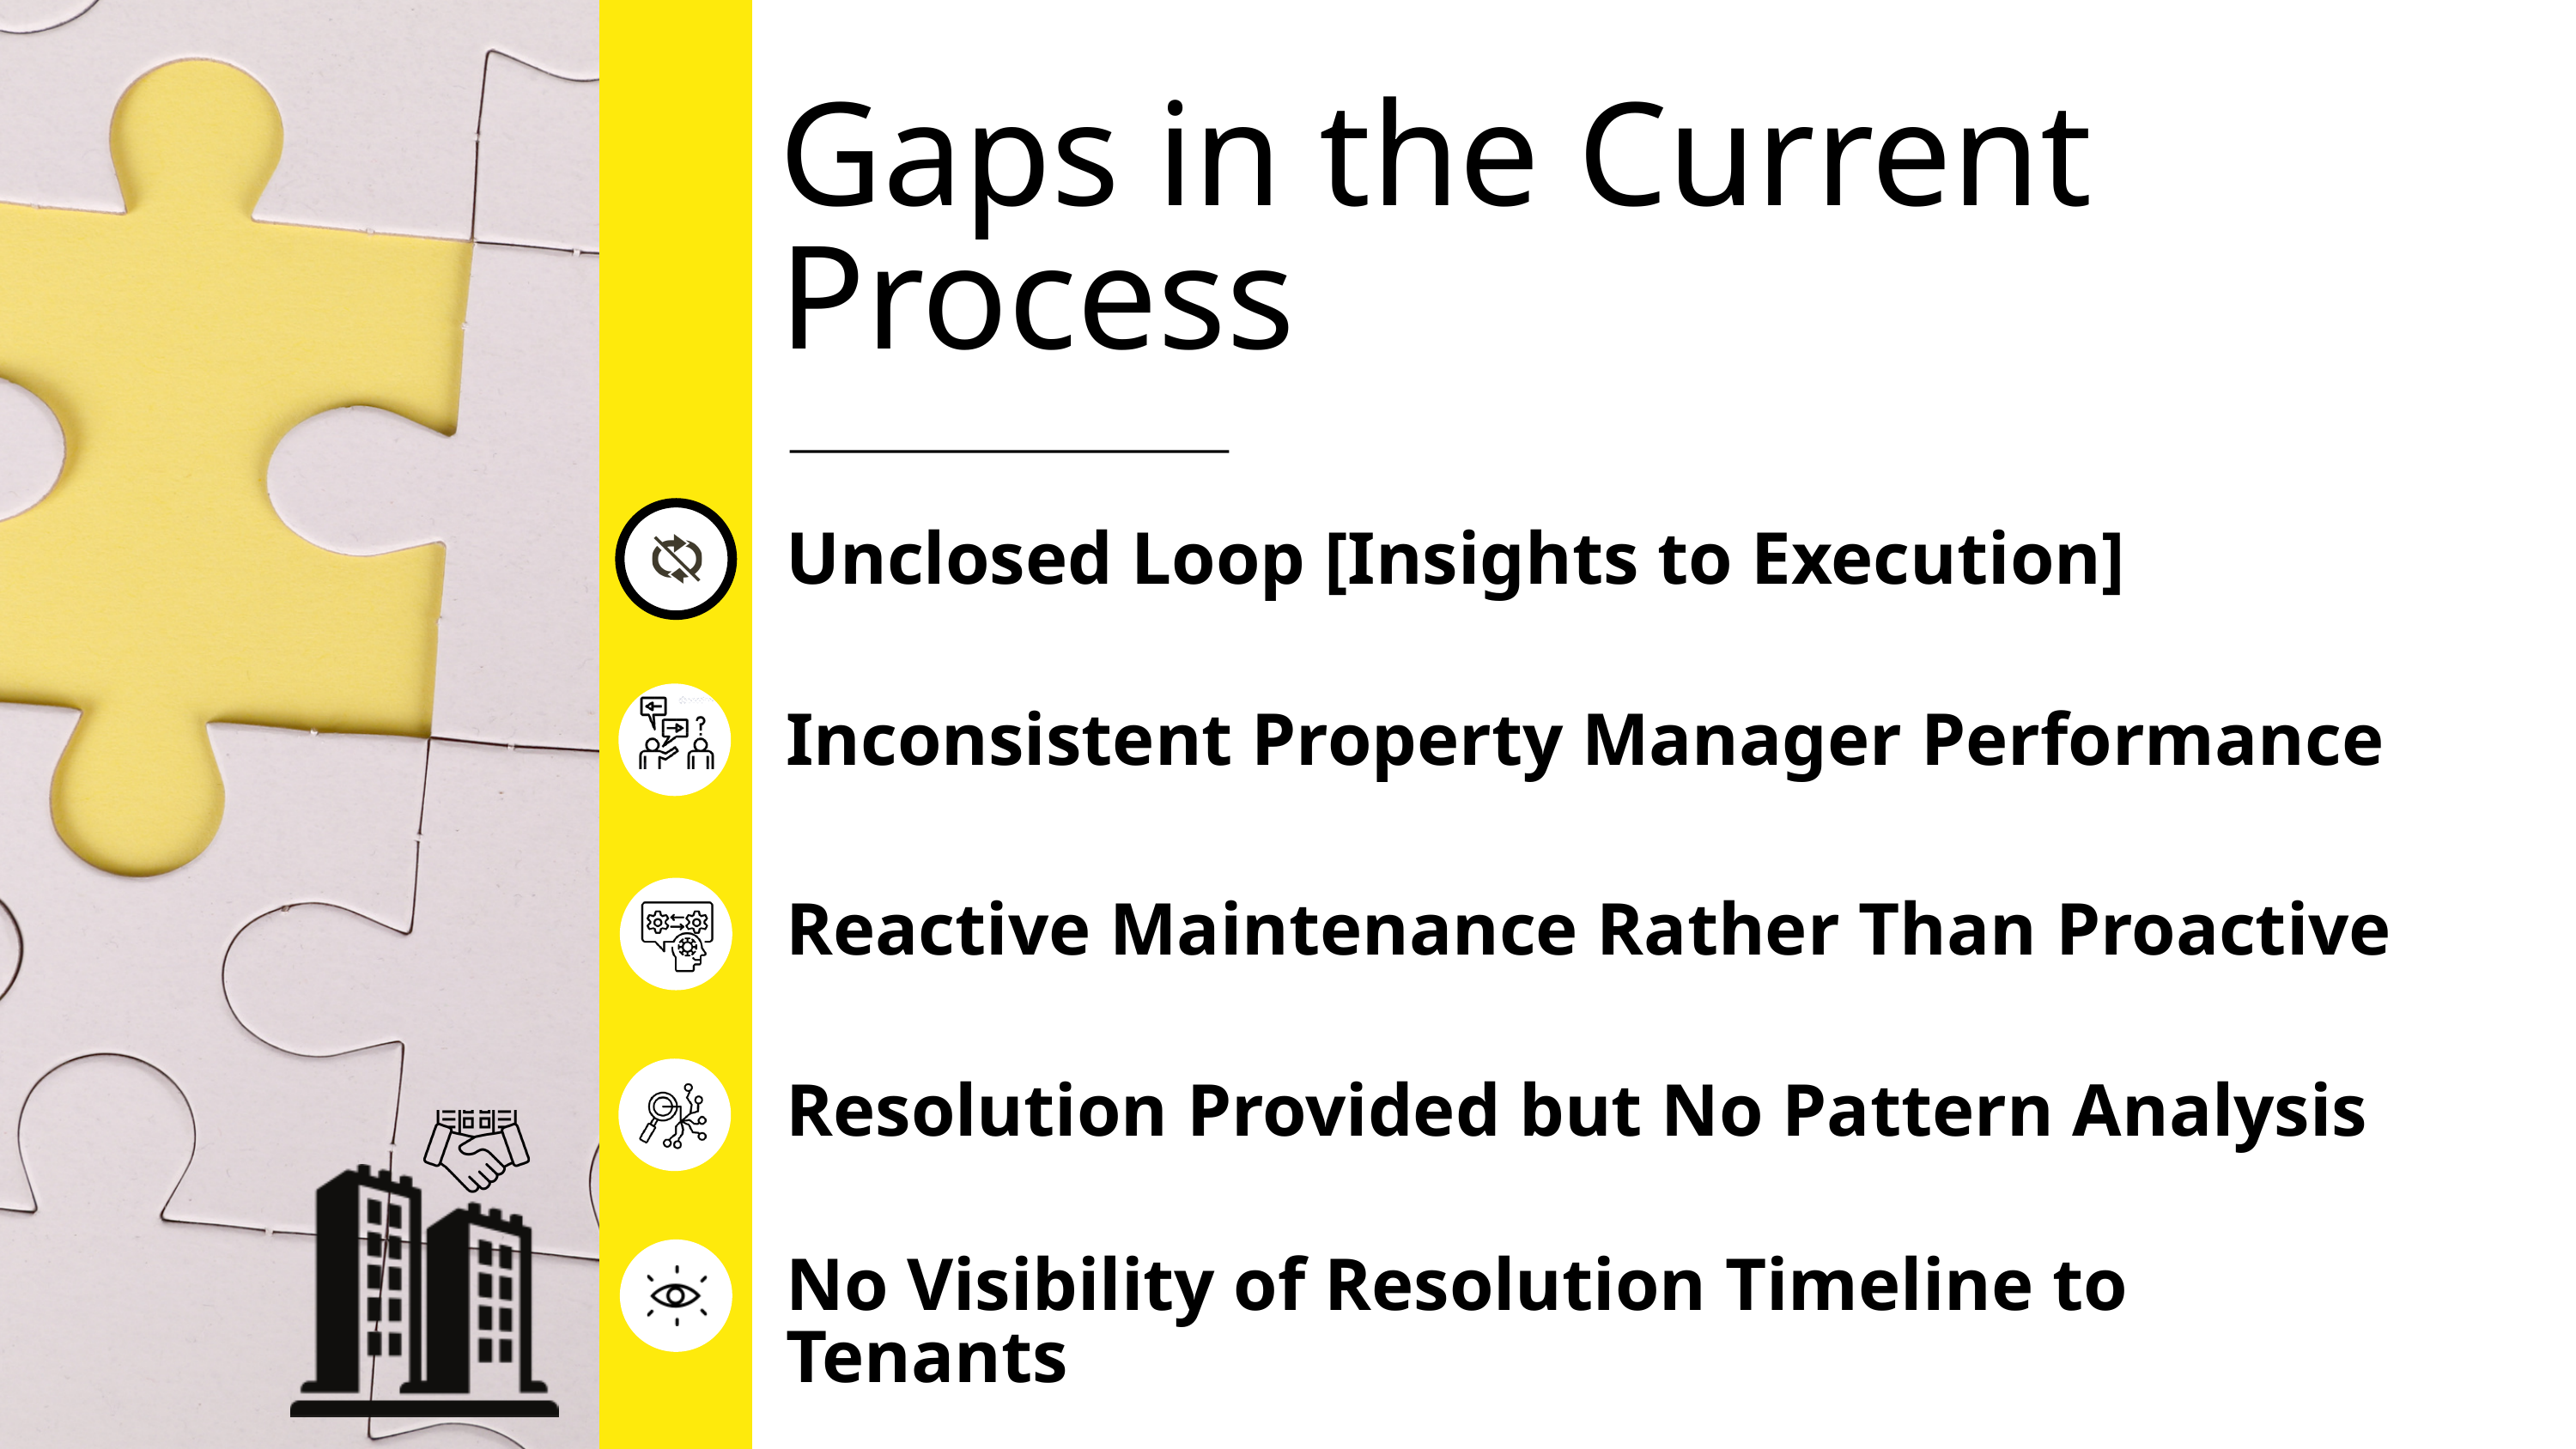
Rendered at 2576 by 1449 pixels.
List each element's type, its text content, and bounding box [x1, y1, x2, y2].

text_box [618, 1058, 732, 1172]
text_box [619, 502, 733, 615]
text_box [619, 877, 733, 991]
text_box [0, 0, 599, 1449]
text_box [619, 1239, 733, 1353]
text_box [599, 0, 753, 1449]
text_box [618, 683, 732, 797]
text_box Reactive Maintenance Rather Than Proactive [786, 898, 2432, 970]
text_box Gaps in the Current Process [779, 91, 2367, 378]
text_box Resolution Provided but No Pattern Analysis [786, 1078, 2432, 1151]
text_box No Visibility of Resolution Timeline to Tenants [786, 1253, 2374, 1397]
text_box Inconsistent Property Manager Performance [786, 707, 2432, 779]
text_box Unclosed Loop [Insights to Execution] [786, 524, 2432, 599]
